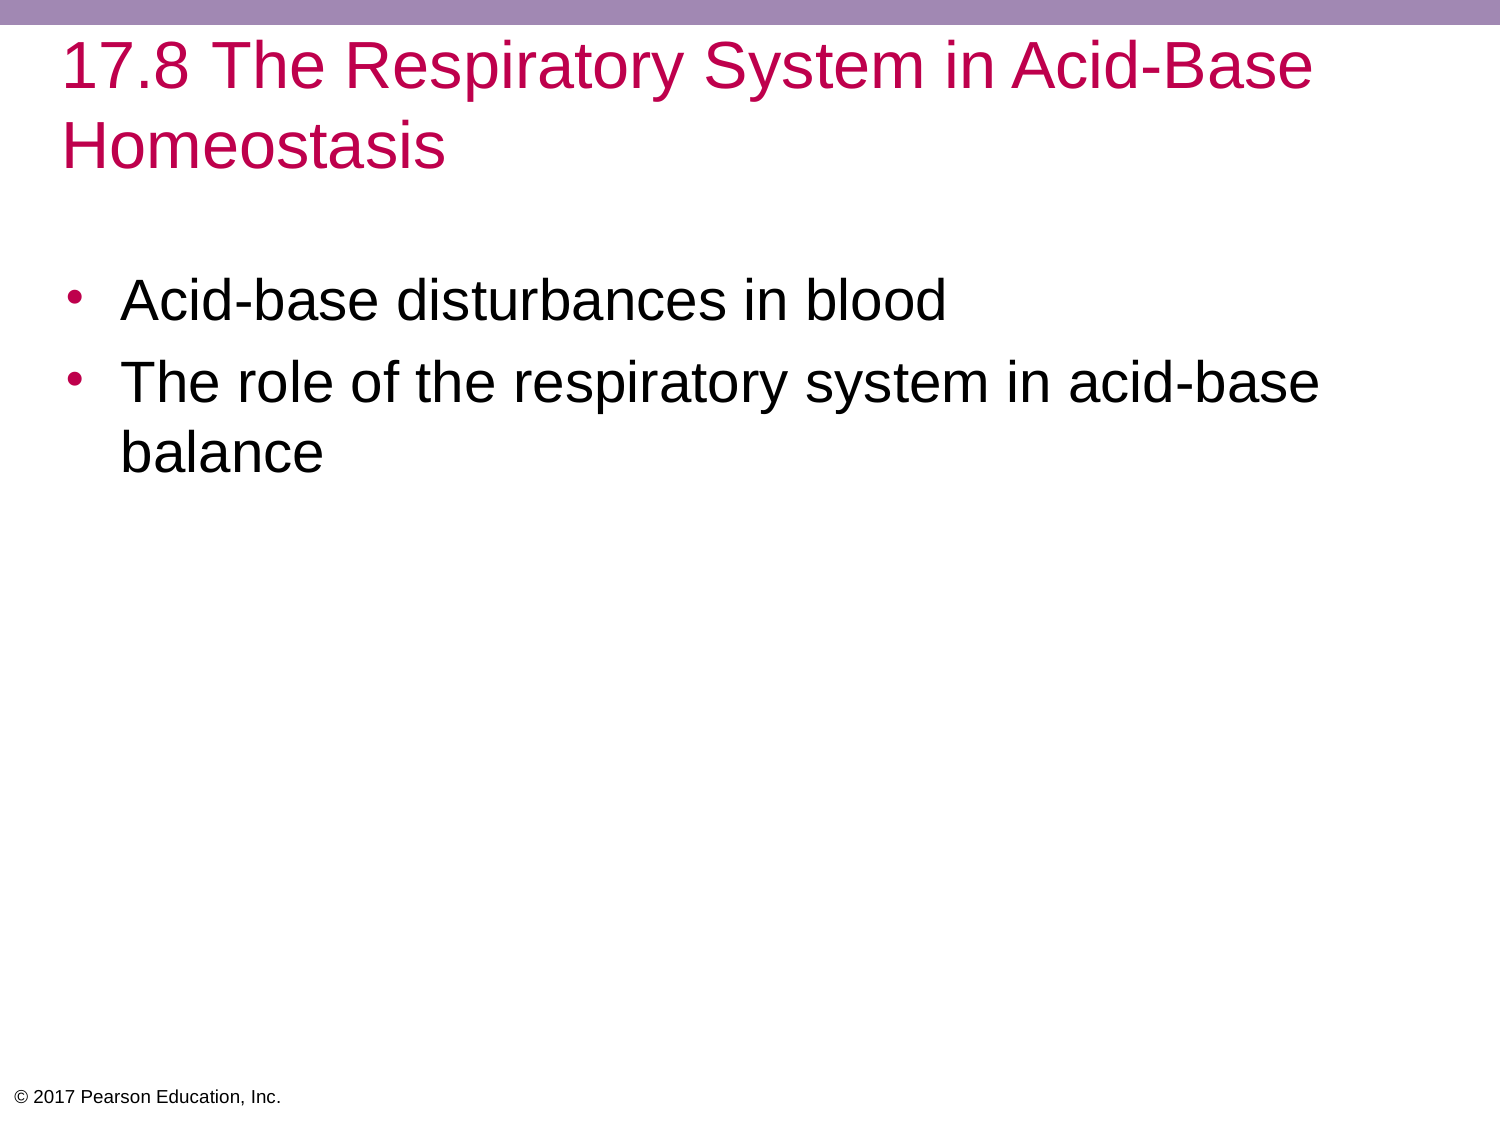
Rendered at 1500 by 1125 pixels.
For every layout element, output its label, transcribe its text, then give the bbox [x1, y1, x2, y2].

list Acid-base disturbances in blood The role of the respiratory system in acid-base balance [49, 254, 1450, 1038]
title 17.8 The Respiratory System in Acid-Base Homeostasis [46, 14, 1500, 192]
